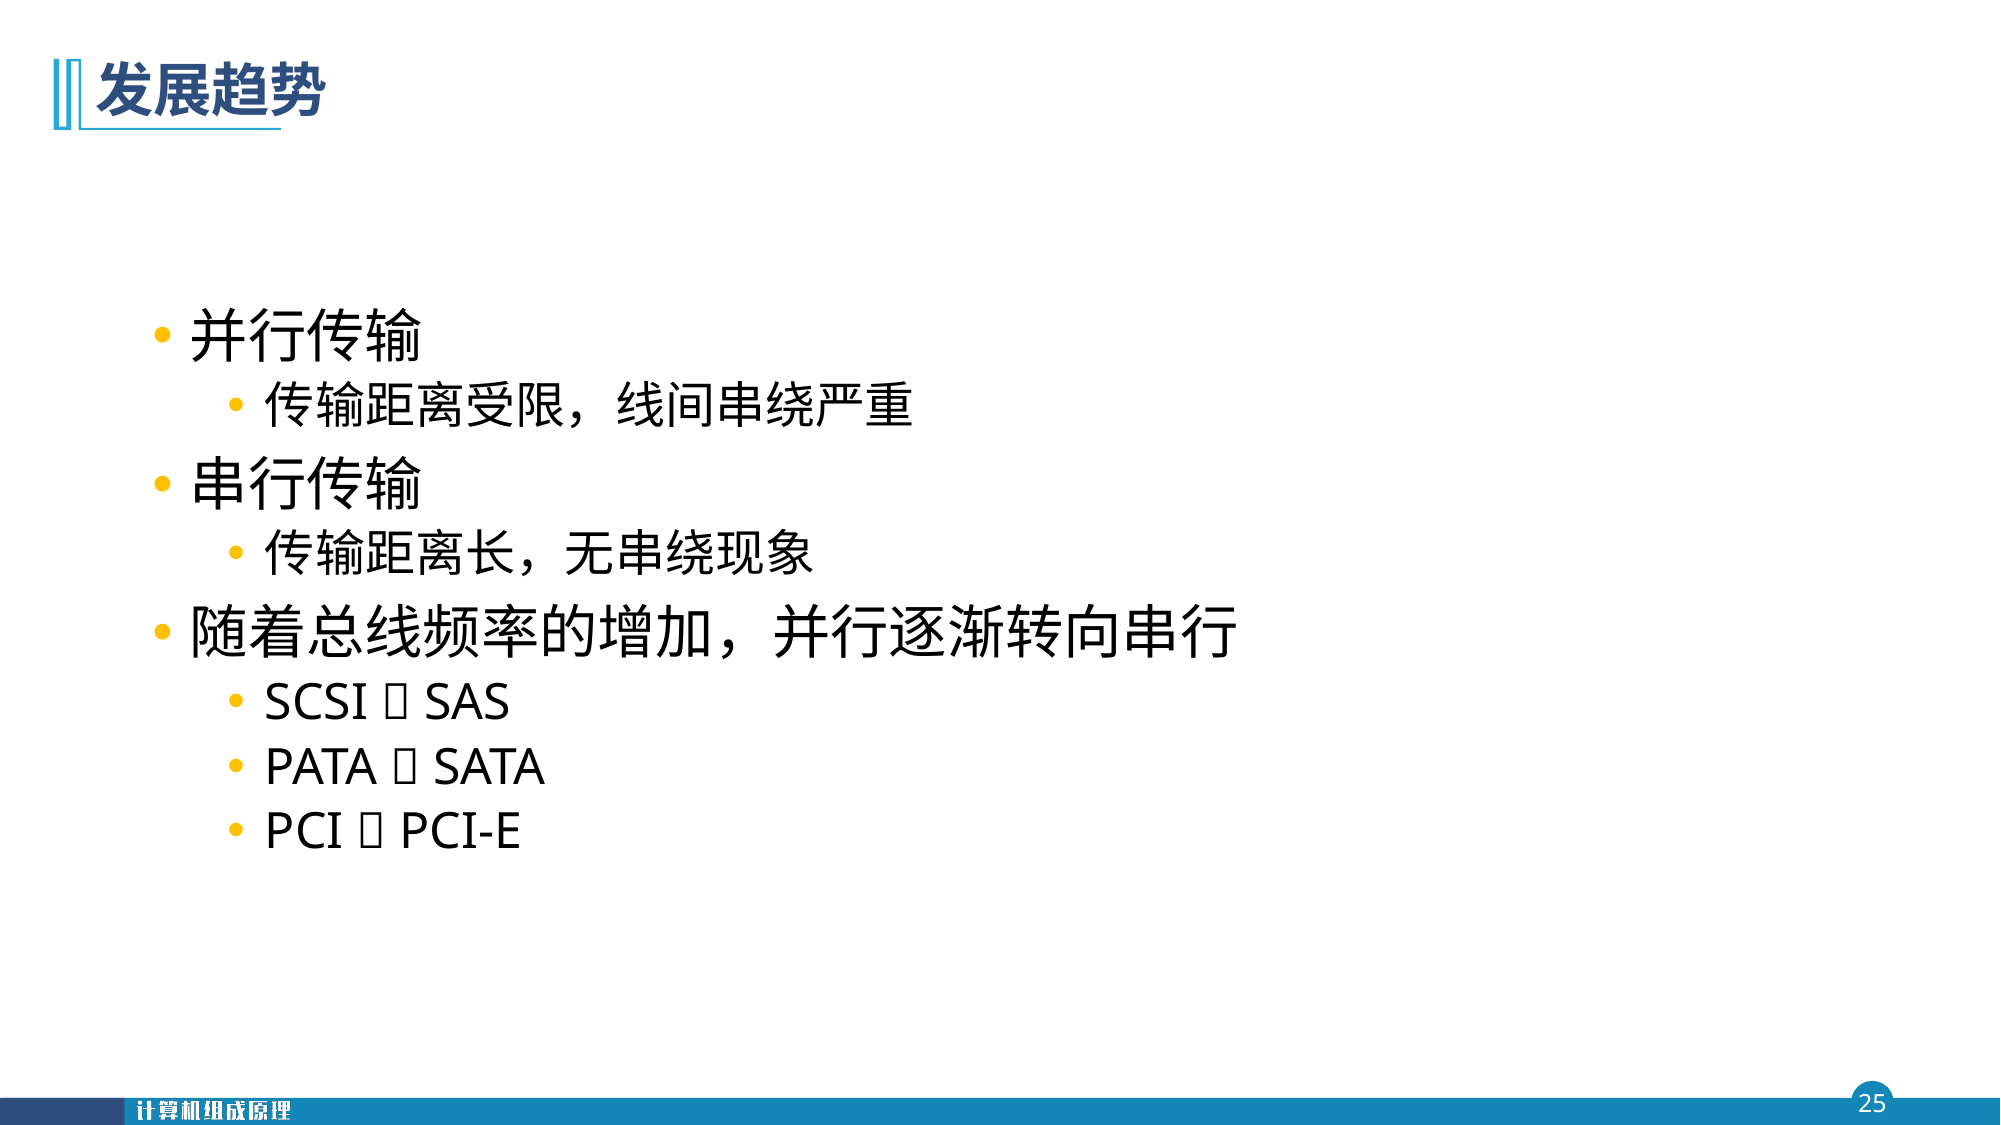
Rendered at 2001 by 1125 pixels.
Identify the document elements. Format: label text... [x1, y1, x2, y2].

list 并行传输 传输距离受限，线间串绕严重 串行传输 传输距离长，无串绕现象 随着总线频率的增加，并行逐渐转向串行 SCSI  SAS PATA  SATA PCI  PCI-E [137, 299, 1863, 1014]
title 发展趋势 [80, 42, 1805, 144]
